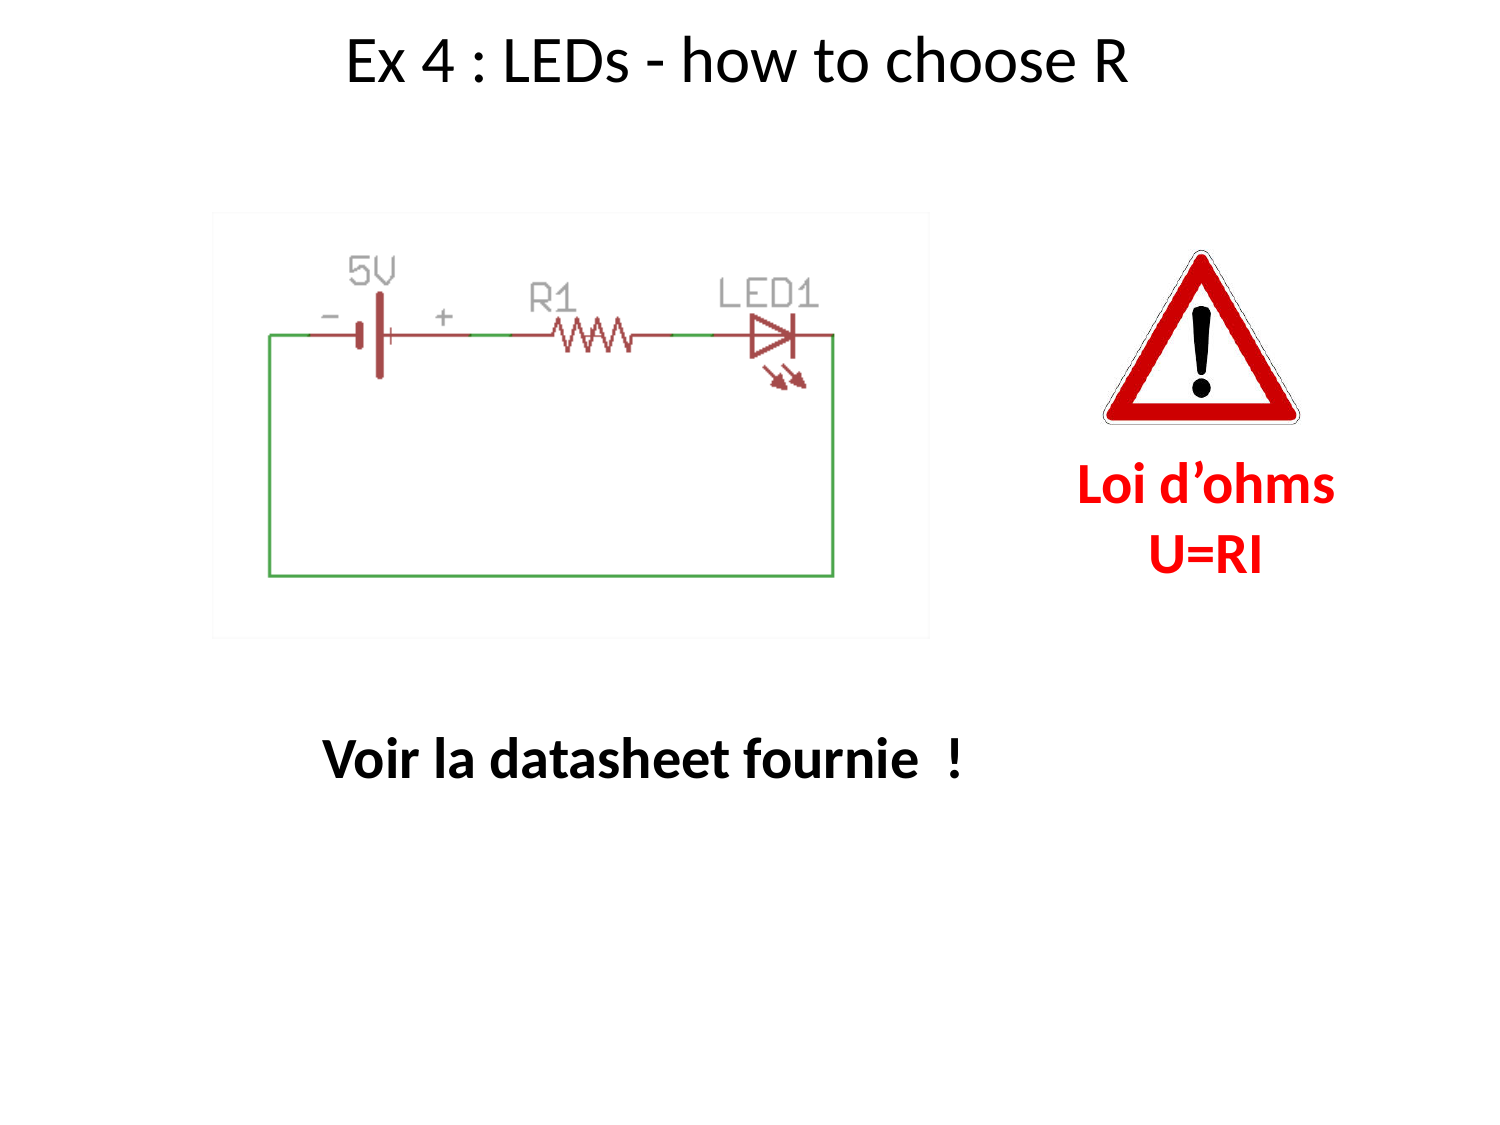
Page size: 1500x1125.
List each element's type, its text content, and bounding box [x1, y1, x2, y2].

picture [1099, 249, 1303, 426]
text_box Loi d’ohms U=RI [933, 437, 1500, 593]
title Ex 4 : LEDs - how to choose R [62, 0, 1413, 113]
text_box Voir la datasheet fournie ! [187, 712, 1100, 798]
picture [212, 212, 930, 640]
